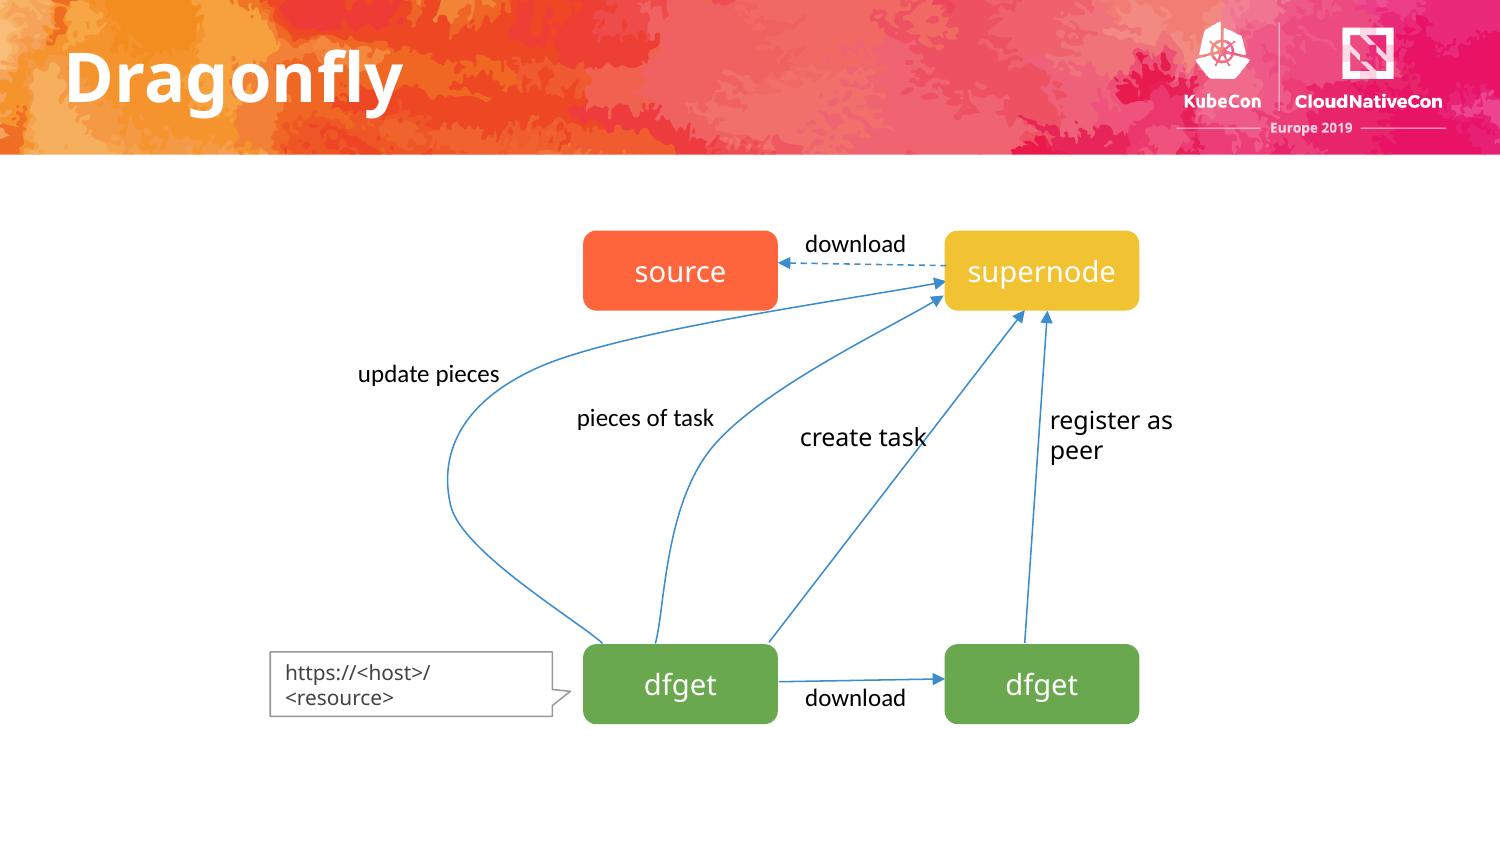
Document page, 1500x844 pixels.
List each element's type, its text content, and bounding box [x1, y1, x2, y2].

text_box pieces of task [561, 386, 757, 435]
text_box [655, 295, 944, 644]
text_box https://<host>/<resource> [270, 651, 571, 717]
picture [0, 0, 1500, 844]
text_box source [583, 230, 778, 311]
text_box [447, 277, 944, 644]
text_box download [790, 212, 950, 261]
text_box register as peer [1034, 389, 1230, 455]
text_box dfget [944, 644, 1140, 725]
text_box [1040, 310, 1053, 389]
text_box [777, 257, 947, 270]
text_box update pieces [342, 342, 528, 390]
text_box download [790, 666, 950, 715]
text_box supernode [944, 230, 1140, 311]
text_box create task [813, 406, 944, 455]
title Dragonfly [52, 0, 1347, 163]
text_box dfget [583, 644, 778, 725]
text_box [944, 310, 1025, 416]
